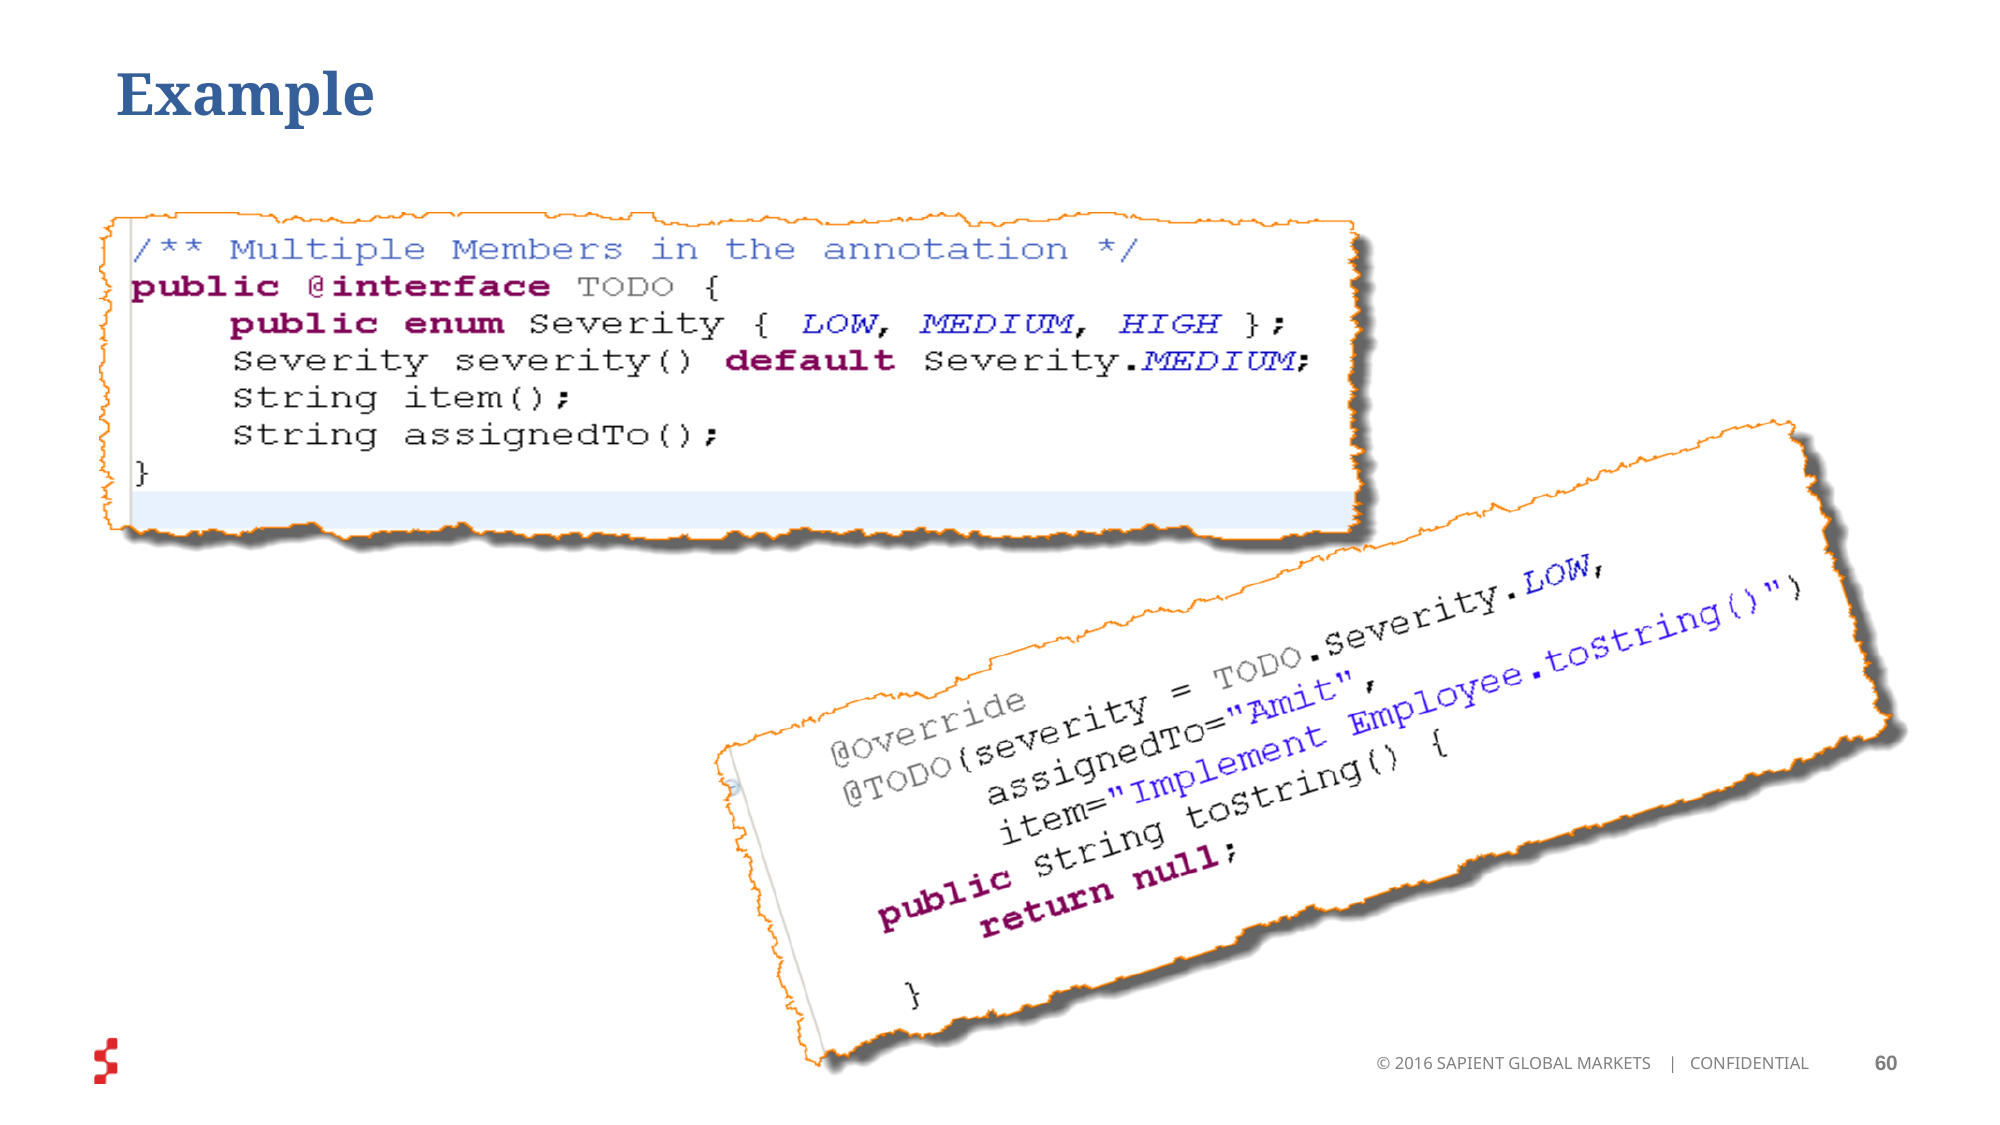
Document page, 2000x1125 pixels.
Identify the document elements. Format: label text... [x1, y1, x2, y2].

title Example [116, 50, 1967, 163]
picture [99, 212, 1936, 1104]
